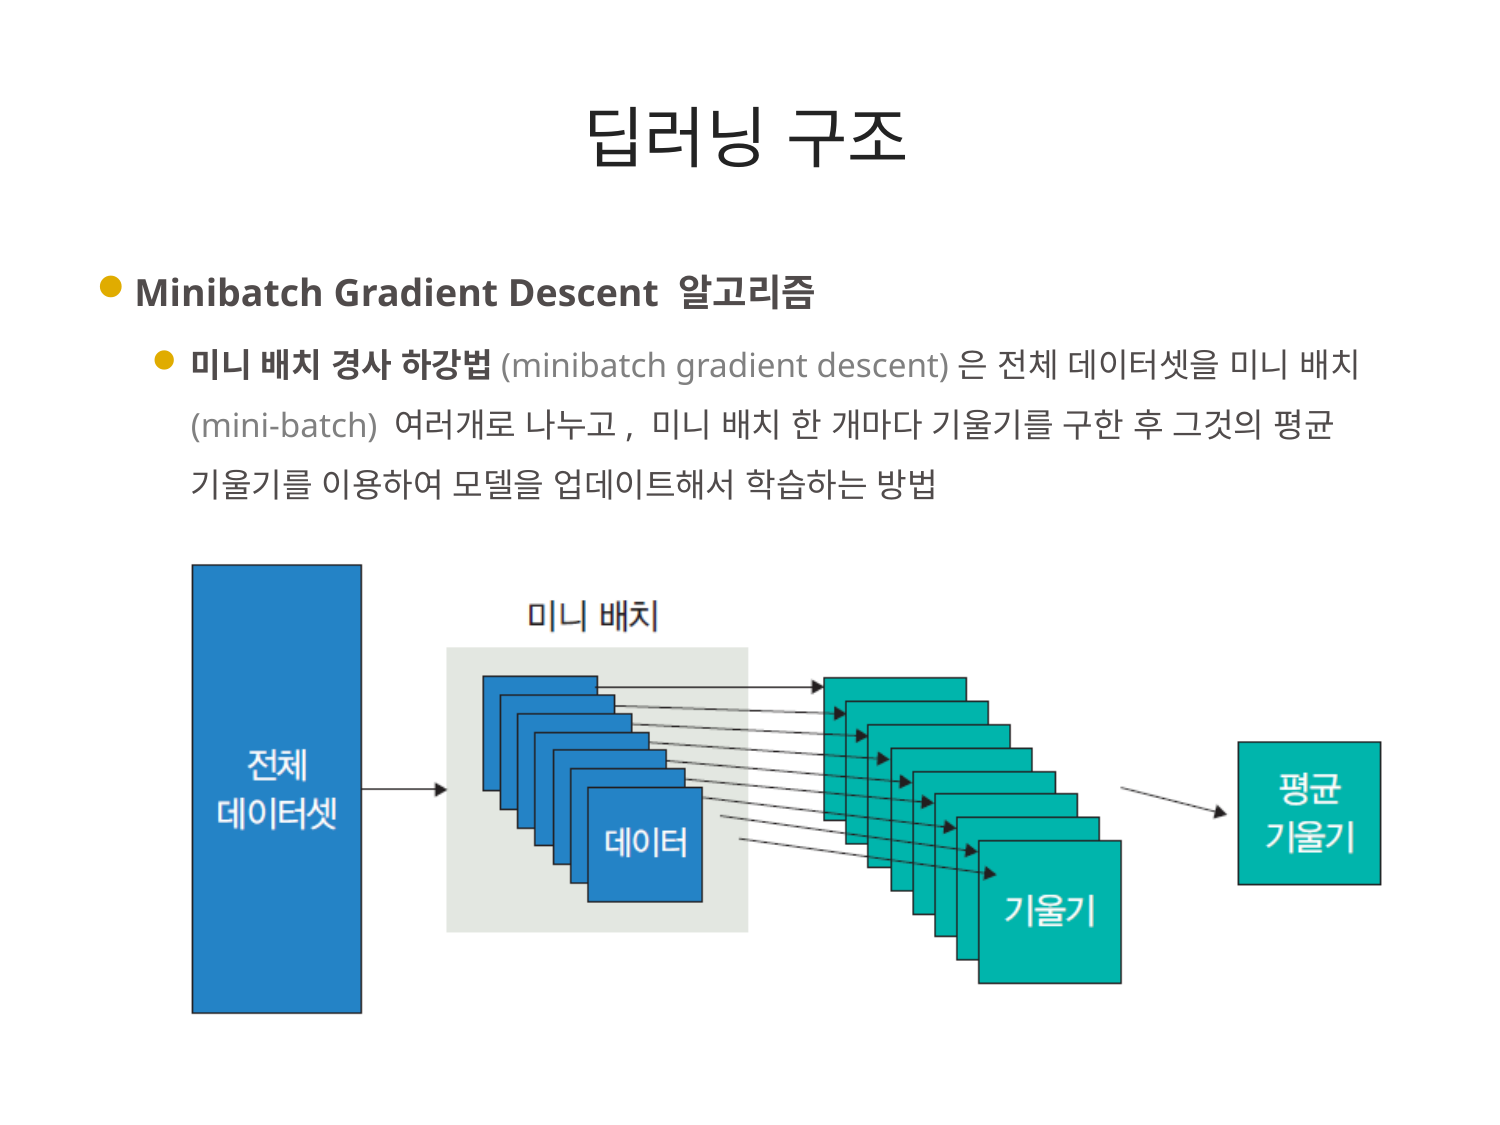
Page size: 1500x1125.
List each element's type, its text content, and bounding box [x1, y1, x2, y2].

title 딥러닝 구조 [81, 52, 1412, 184]
list Minibatch Gradient Descent 알고리즘 미니 배치 경사 하강법(minibatch gradient descent)은 전체 데이터셋을 미니 배치(mini-batch) 여러개로 나누고, 미니 배치 한 개마다 기울기를 구한 후 그것의 평균 기울기를 이용하여 모델을 업데이트해서 학습하는 방법 [81, 239, 1450, 1054]
picture [181, 552, 1403, 1022]
